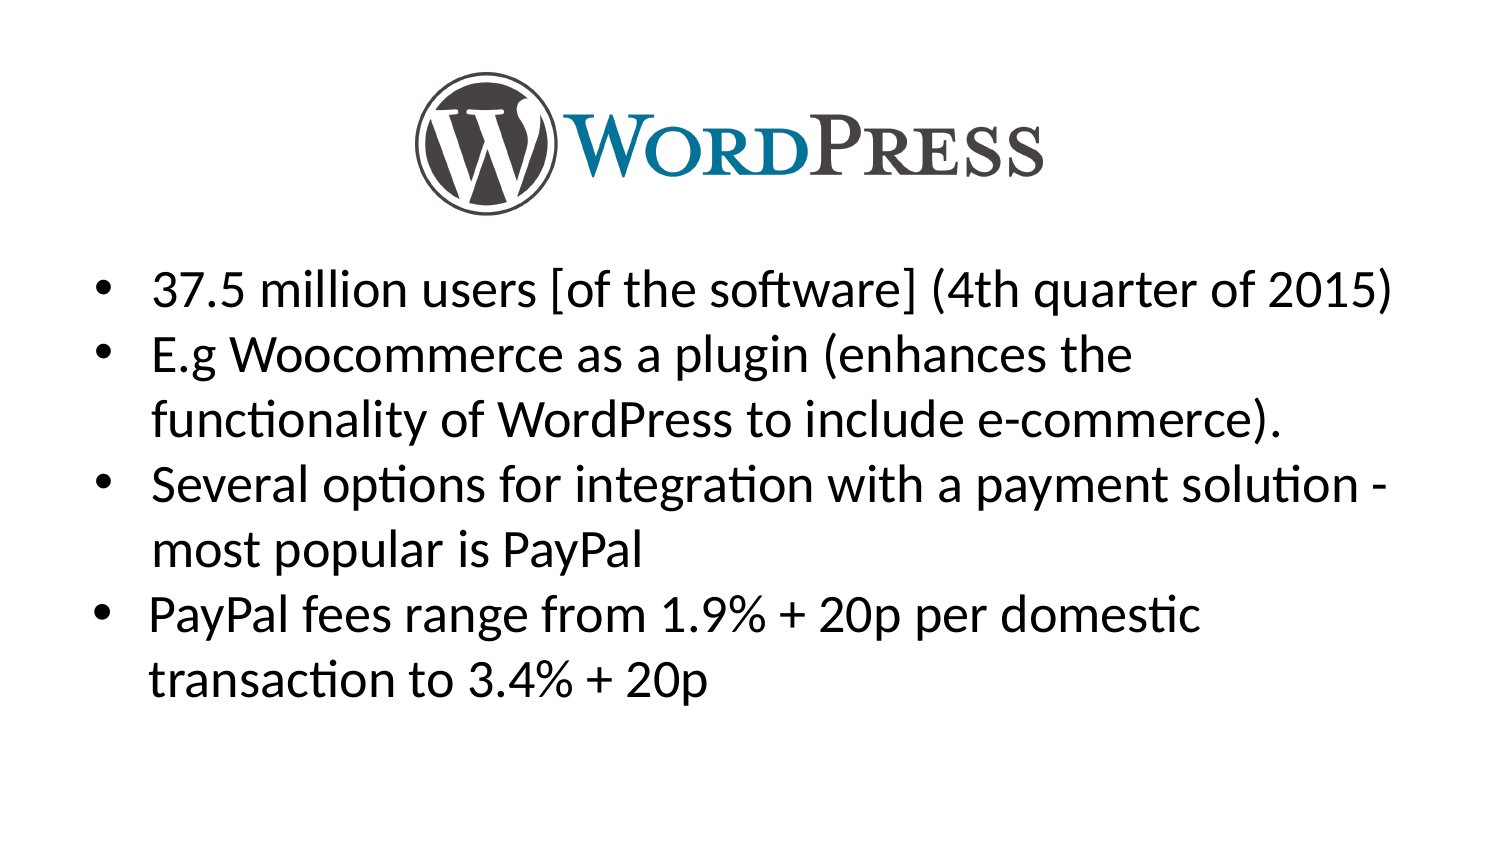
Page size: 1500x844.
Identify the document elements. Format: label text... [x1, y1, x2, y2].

picture [415, 72, 1043, 217]
text_box 37.5 million users [of the software] (4th quarter of 2015) E.g Woocommerce as a plugin (enhances the functionality of WordPress to include e-commerce). Several options for integration with a payment solution - most popular is PayPal PayPal fees range from 1.9% + 20p per domestic transaction to 3.4% + 20p [38, 238, 1420, 758]
